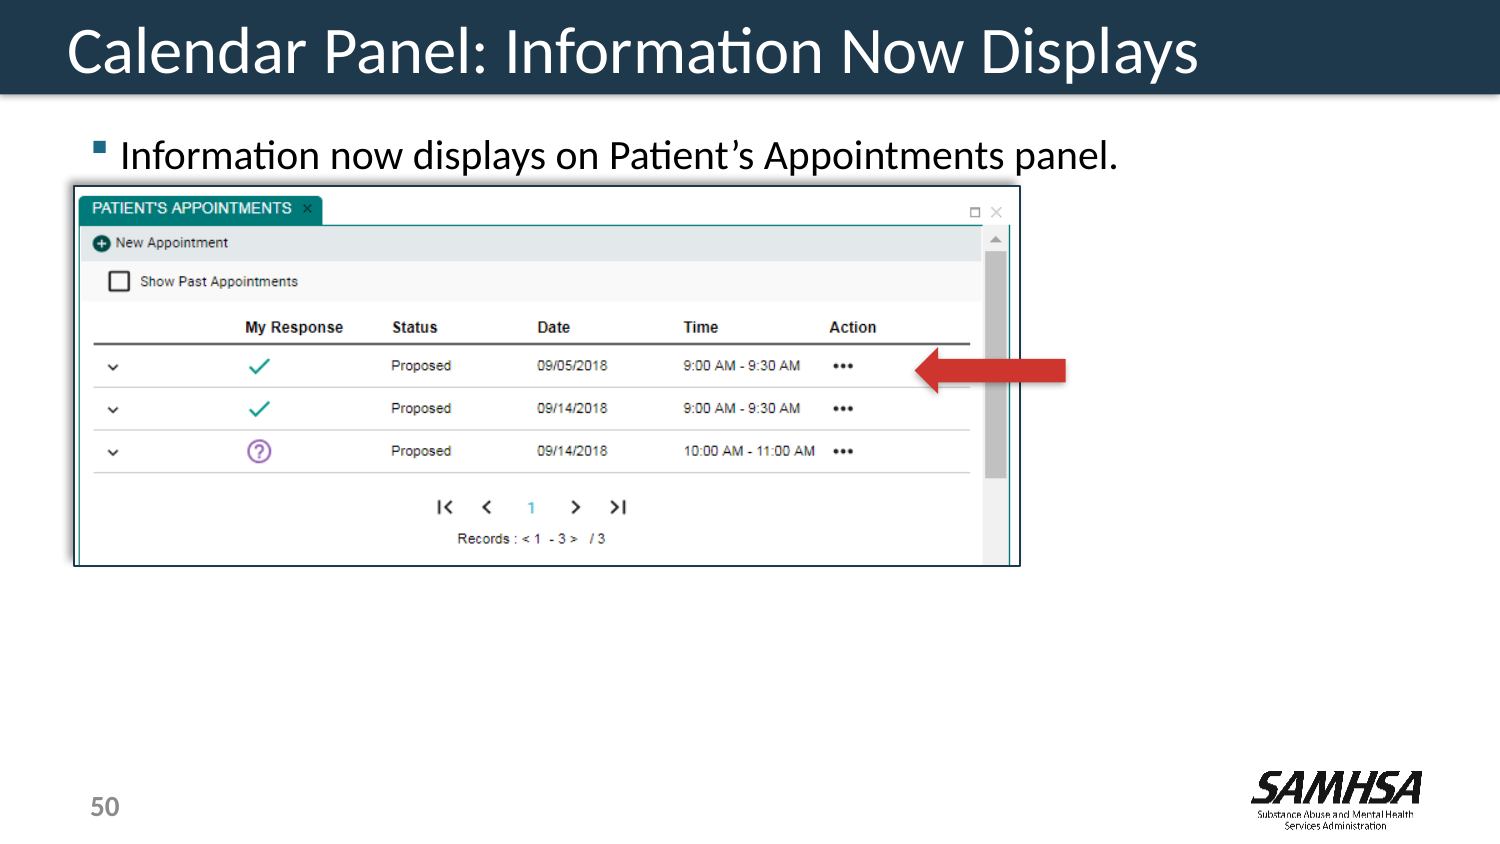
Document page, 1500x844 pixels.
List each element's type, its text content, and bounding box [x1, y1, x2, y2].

picture [74, 186, 1019, 565]
list Information now displays on Patient’s Appointments panel. [75, 122, 1500, 191]
slide_number 50 [75, 782, 413, 827]
text_box [1023, 357, 1067, 384]
picture [1249, 771, 1425, 835]
title Calendar Panel: Information Now Displays [52, 8, 1425, 86]
